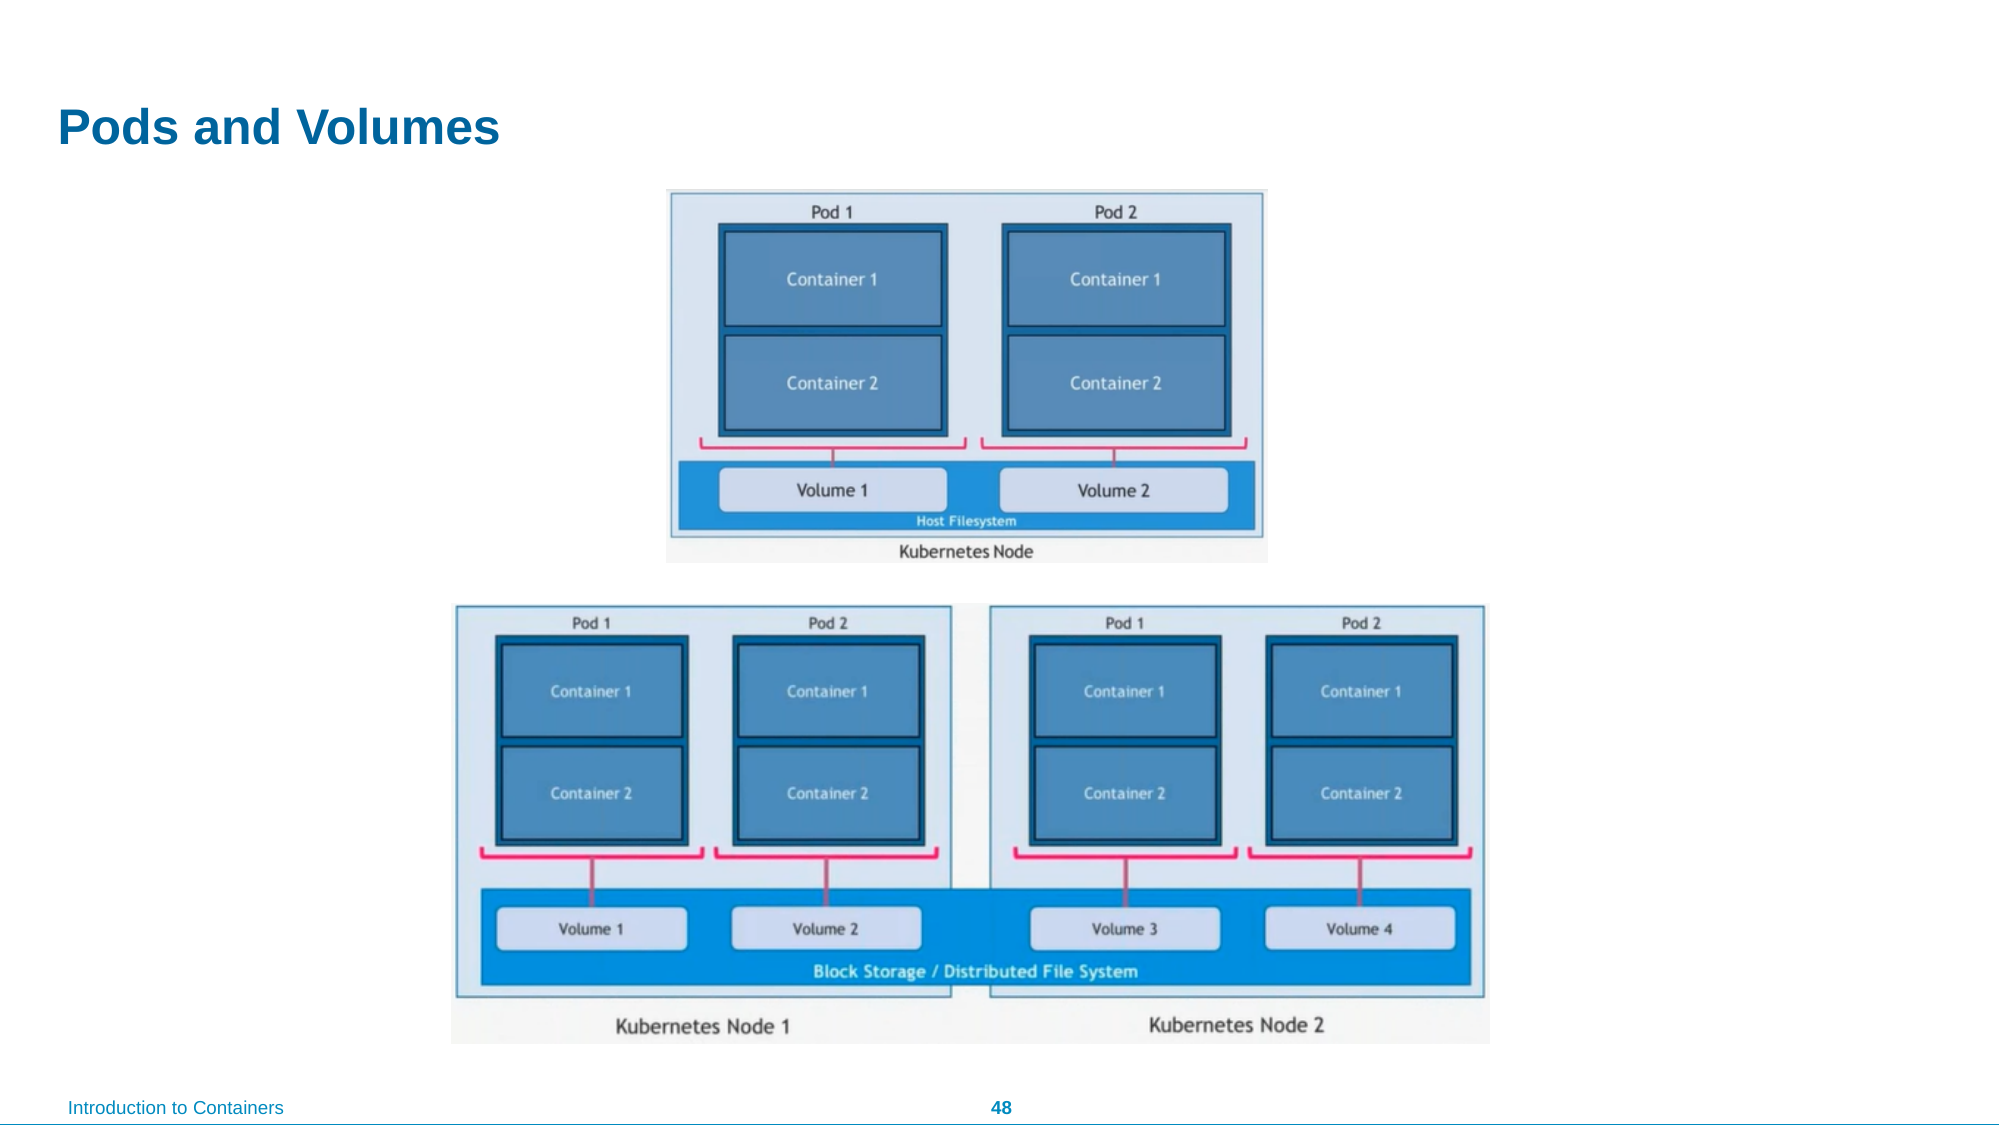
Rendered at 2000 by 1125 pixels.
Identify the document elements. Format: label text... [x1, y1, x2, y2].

title Pods and Volumes [42, 90, 1978, 166]
picture [451, 603, 1490, 1044]
slide_number 48 [914, 1096, 1096, 1124]
picture [666, 189, 1268, 563]
